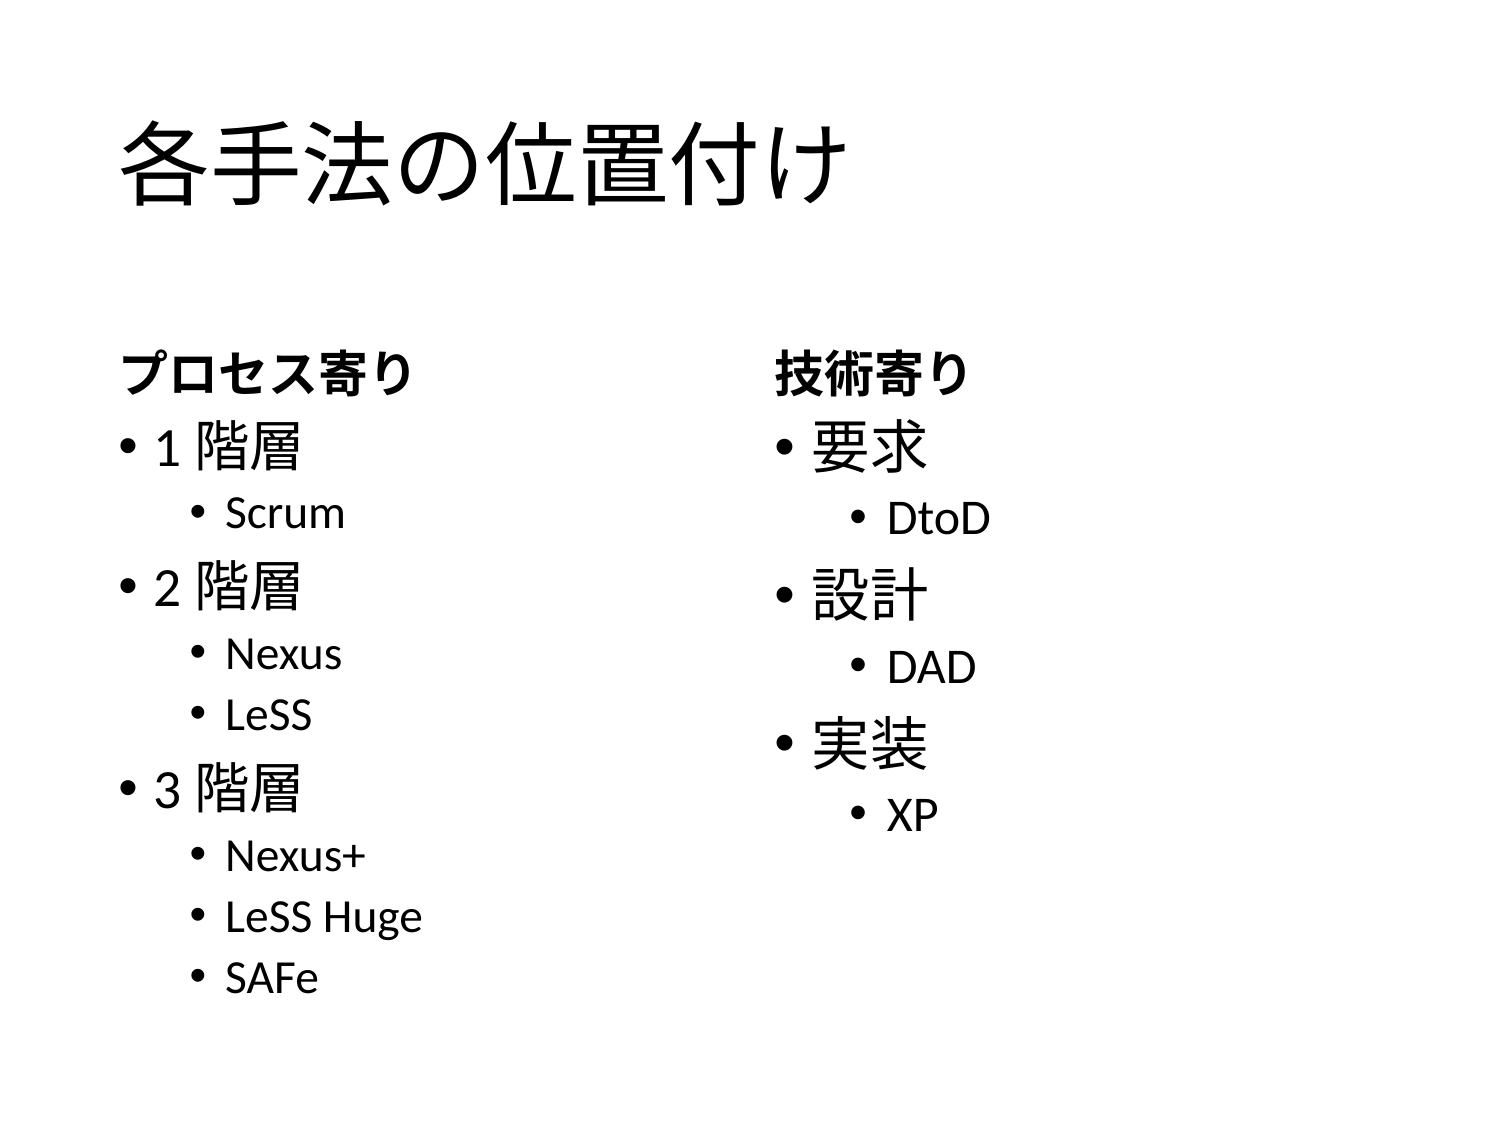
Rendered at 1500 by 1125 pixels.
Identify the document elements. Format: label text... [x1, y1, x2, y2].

title 各手法の位置付け [103, 59, 1398, 278]
list 要求 DtoD 設計 DAD 実装 XP [759, 410, 1398, 1016]
list 1階層 Scrum 2階層 Nexus LeSS 3階層 Nexus+ LeSS Huge SAFe [103, 410, 738, 1016]
list プロセス寄り [103, 275, 738, 410]
list 技術寄り [759, 275, 1398, 410]
